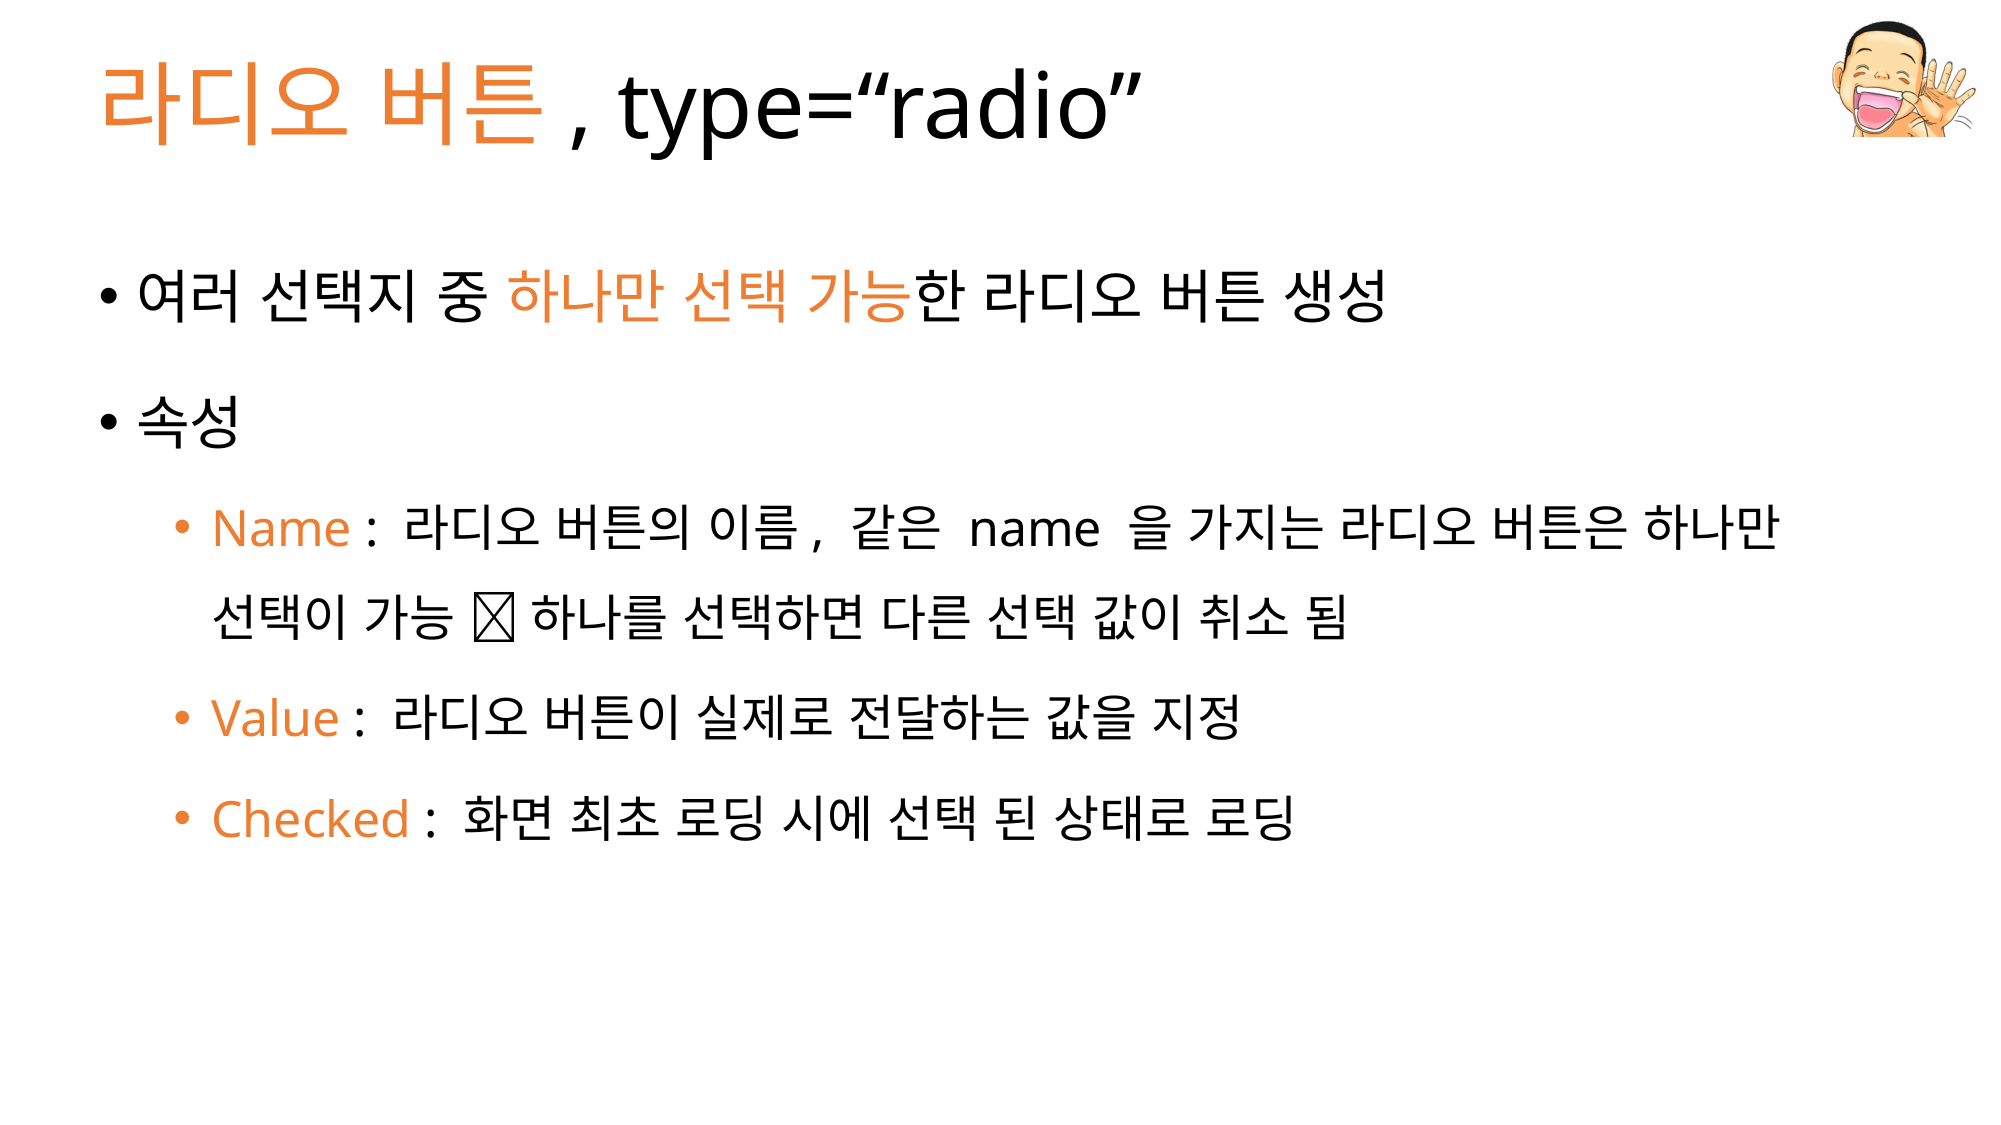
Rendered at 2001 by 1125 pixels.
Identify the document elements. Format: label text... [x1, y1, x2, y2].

picture [1931, 0, 2000, 137]
list 여러 선택지 중 하나만 선택 가능한 라디오 버튼 생성 속성 Name : 라디오 버튼의 이름, 같은 name 을 가지는 라디오 버튼은 하나만 선택이 가능  하나를 선택하면 다른 선택 값이 취소 됨 Value : 라디오 버튼이 실제로 전달하는 값을 지정 Checked : 화면 최초 로딩 시에 선택 된 상태로 로딩 [83, 217, 1931, 1125]
title 라디오 버튼, type=“radio” [83, 0, 1931, 217]
